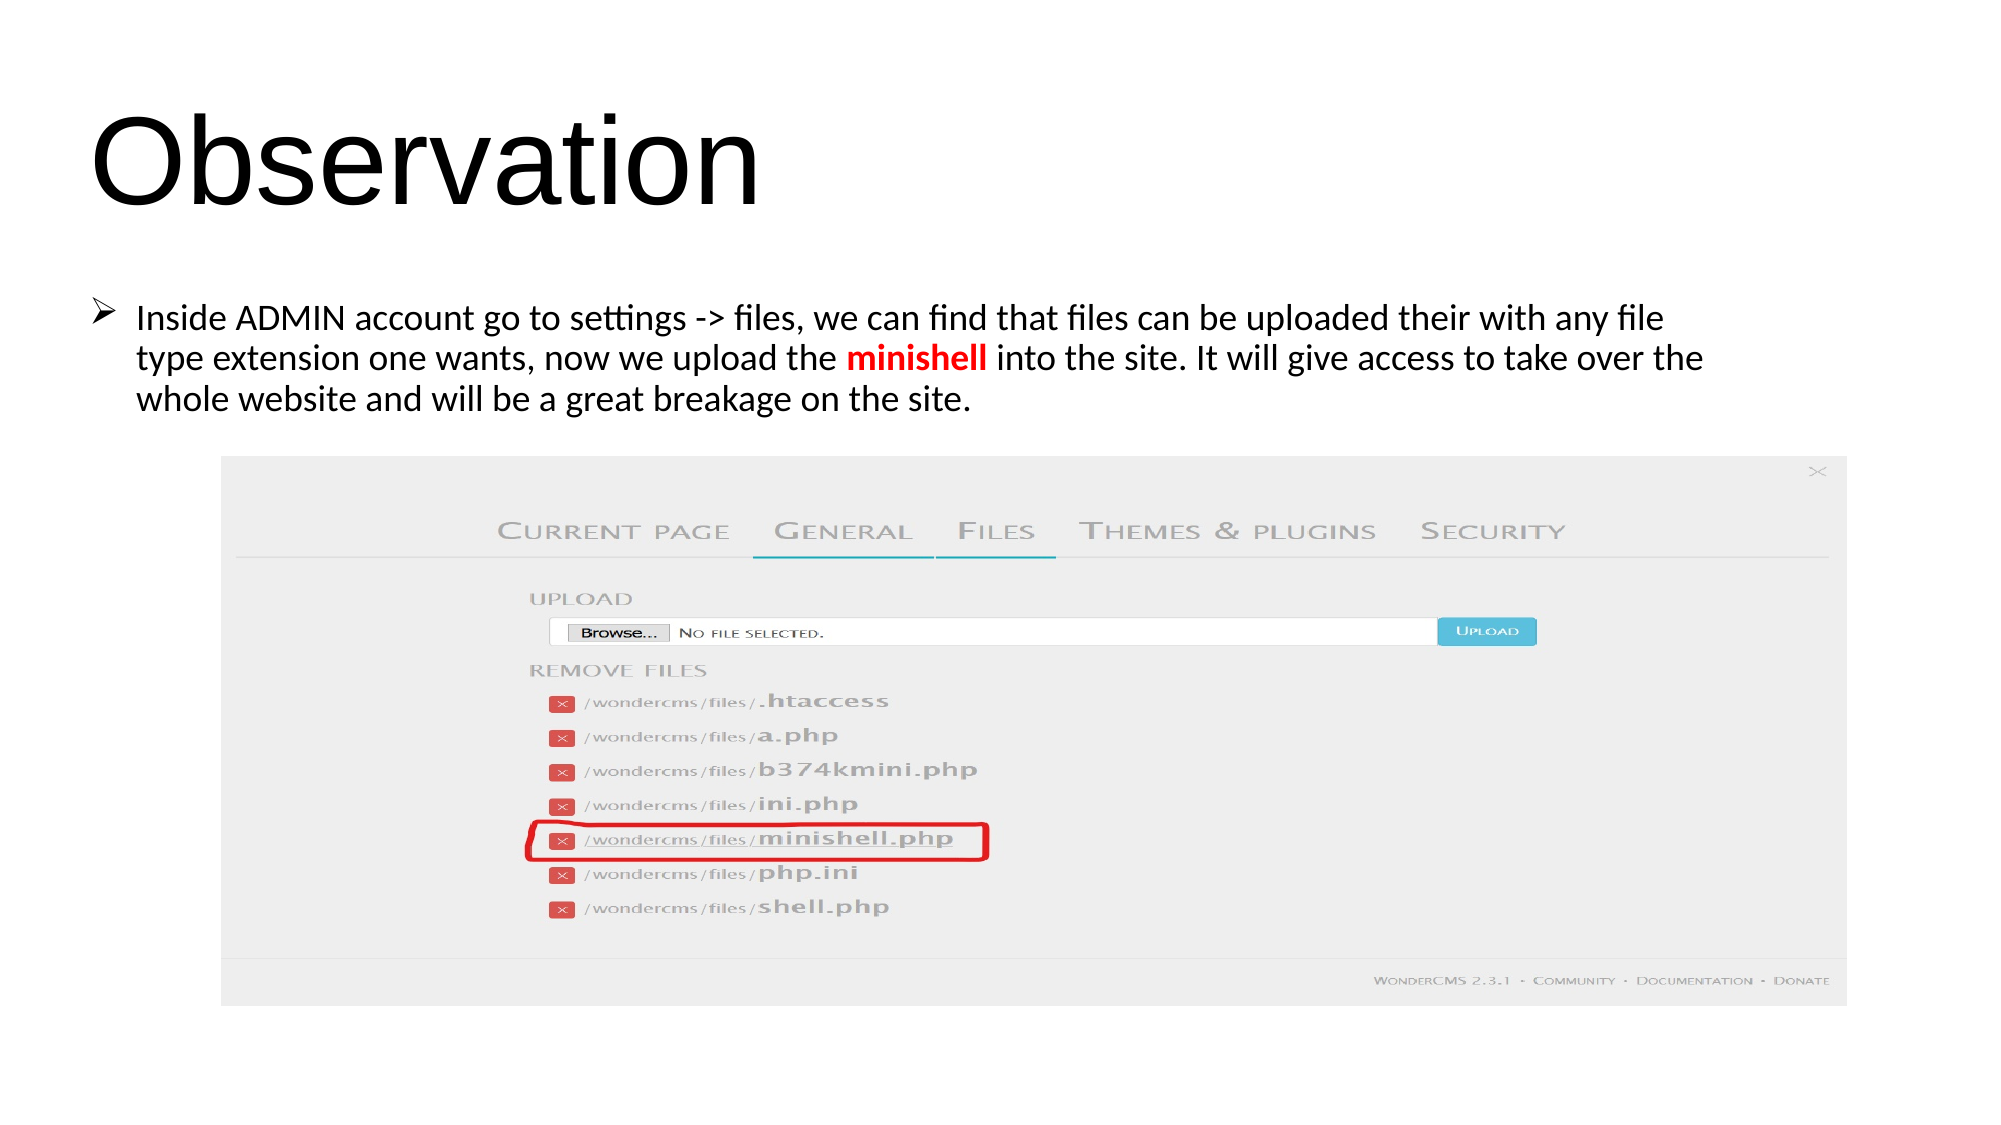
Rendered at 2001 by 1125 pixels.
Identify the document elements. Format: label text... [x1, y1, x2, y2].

subtitle Inside ADMIN account go to settings -> files, we can find that files can be uploaded their with any file type extension one wants, now we upload the minishell into the site. It will give access to take over the whole website and will be a great breakage on the site. [74, 290, 1750, 457]
picture [221, 456, 1847, 1006]
title Observation [74, 72, 1750, 240]
